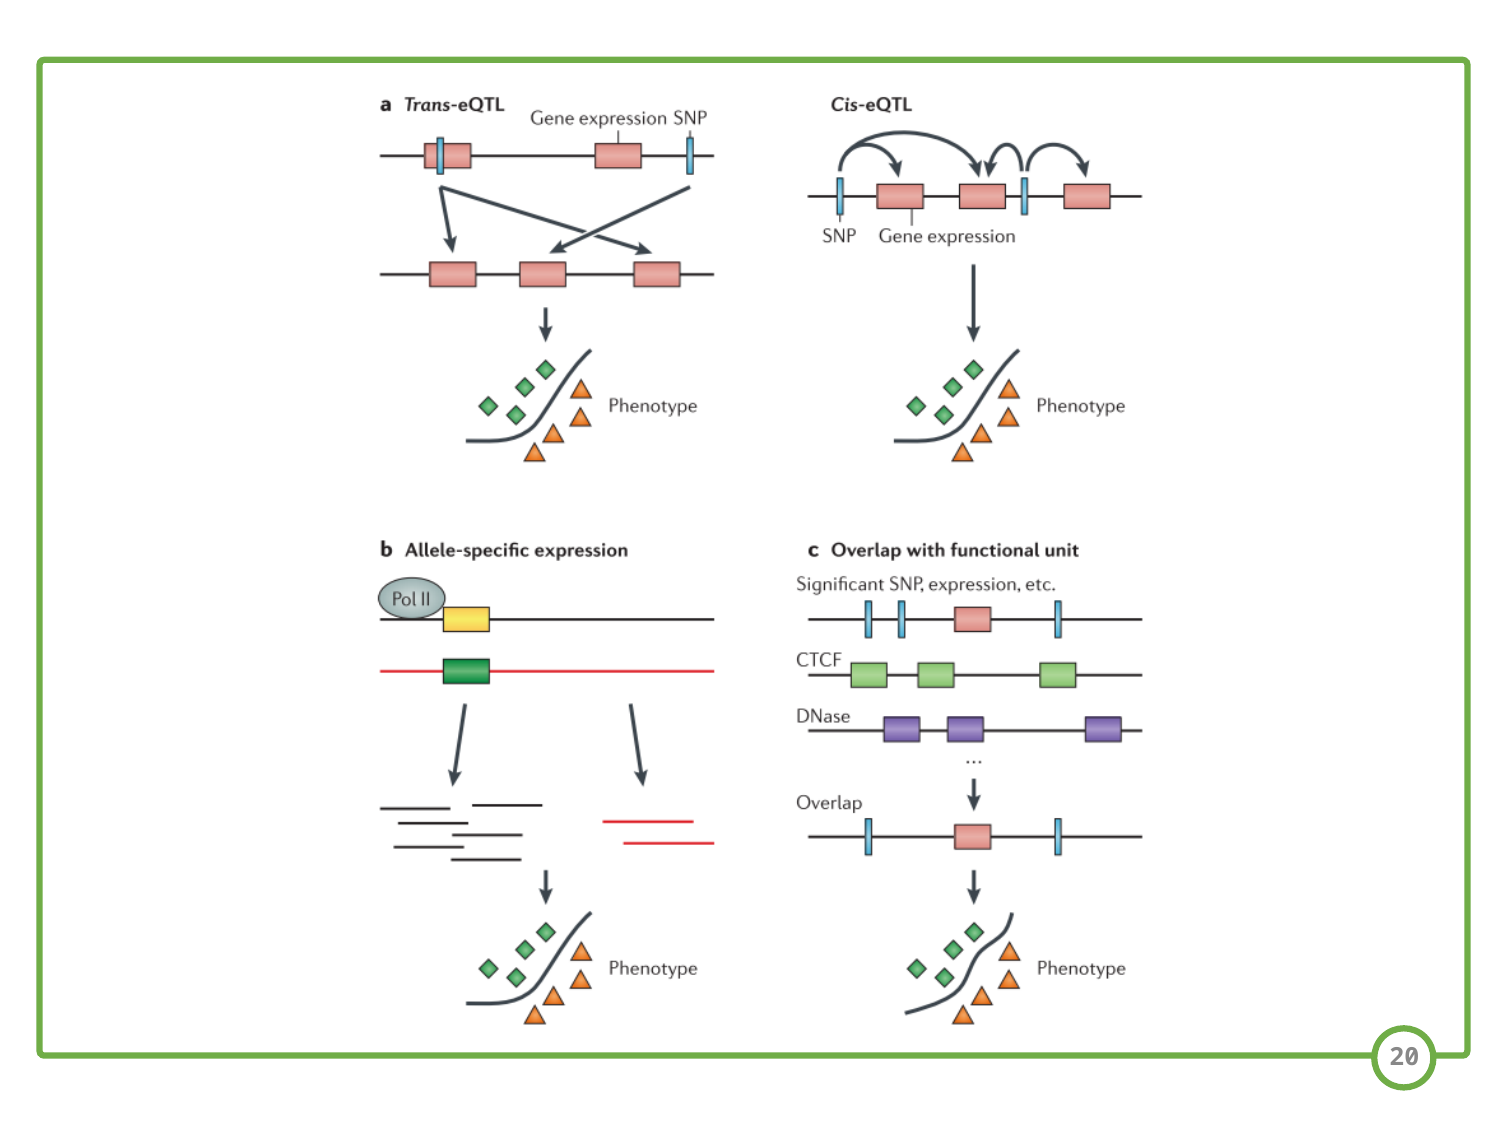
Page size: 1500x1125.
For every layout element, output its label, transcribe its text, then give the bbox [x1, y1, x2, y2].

slide_number 20 [1356, 1034, 1420, 1082]
picture [364, 73, 1154, 1045]
